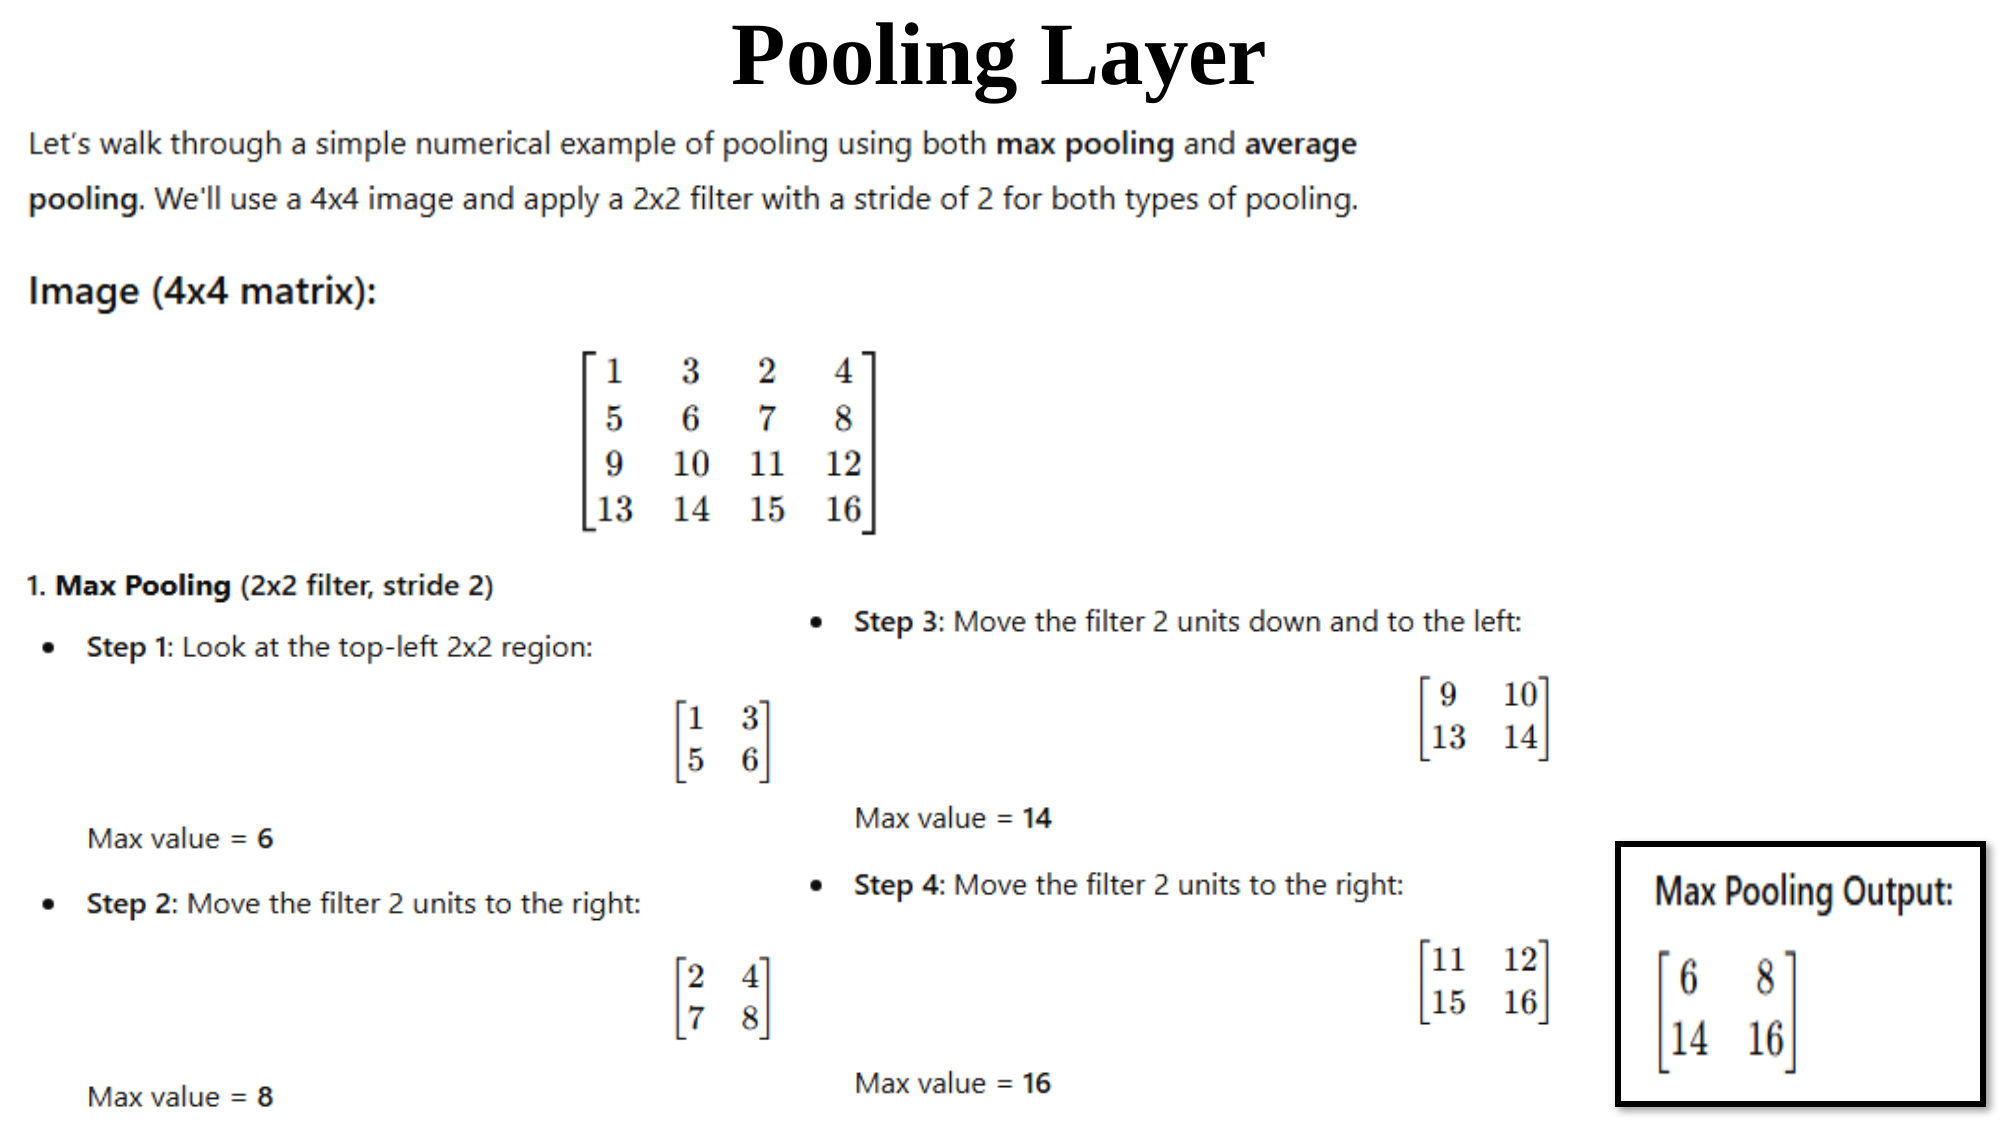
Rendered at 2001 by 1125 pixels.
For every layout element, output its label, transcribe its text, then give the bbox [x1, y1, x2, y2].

picture [0, 111, 1980, 1125]
list [859, 299, 1863, 839]
title Pooling Layer [0, 0, 2000, 112]
